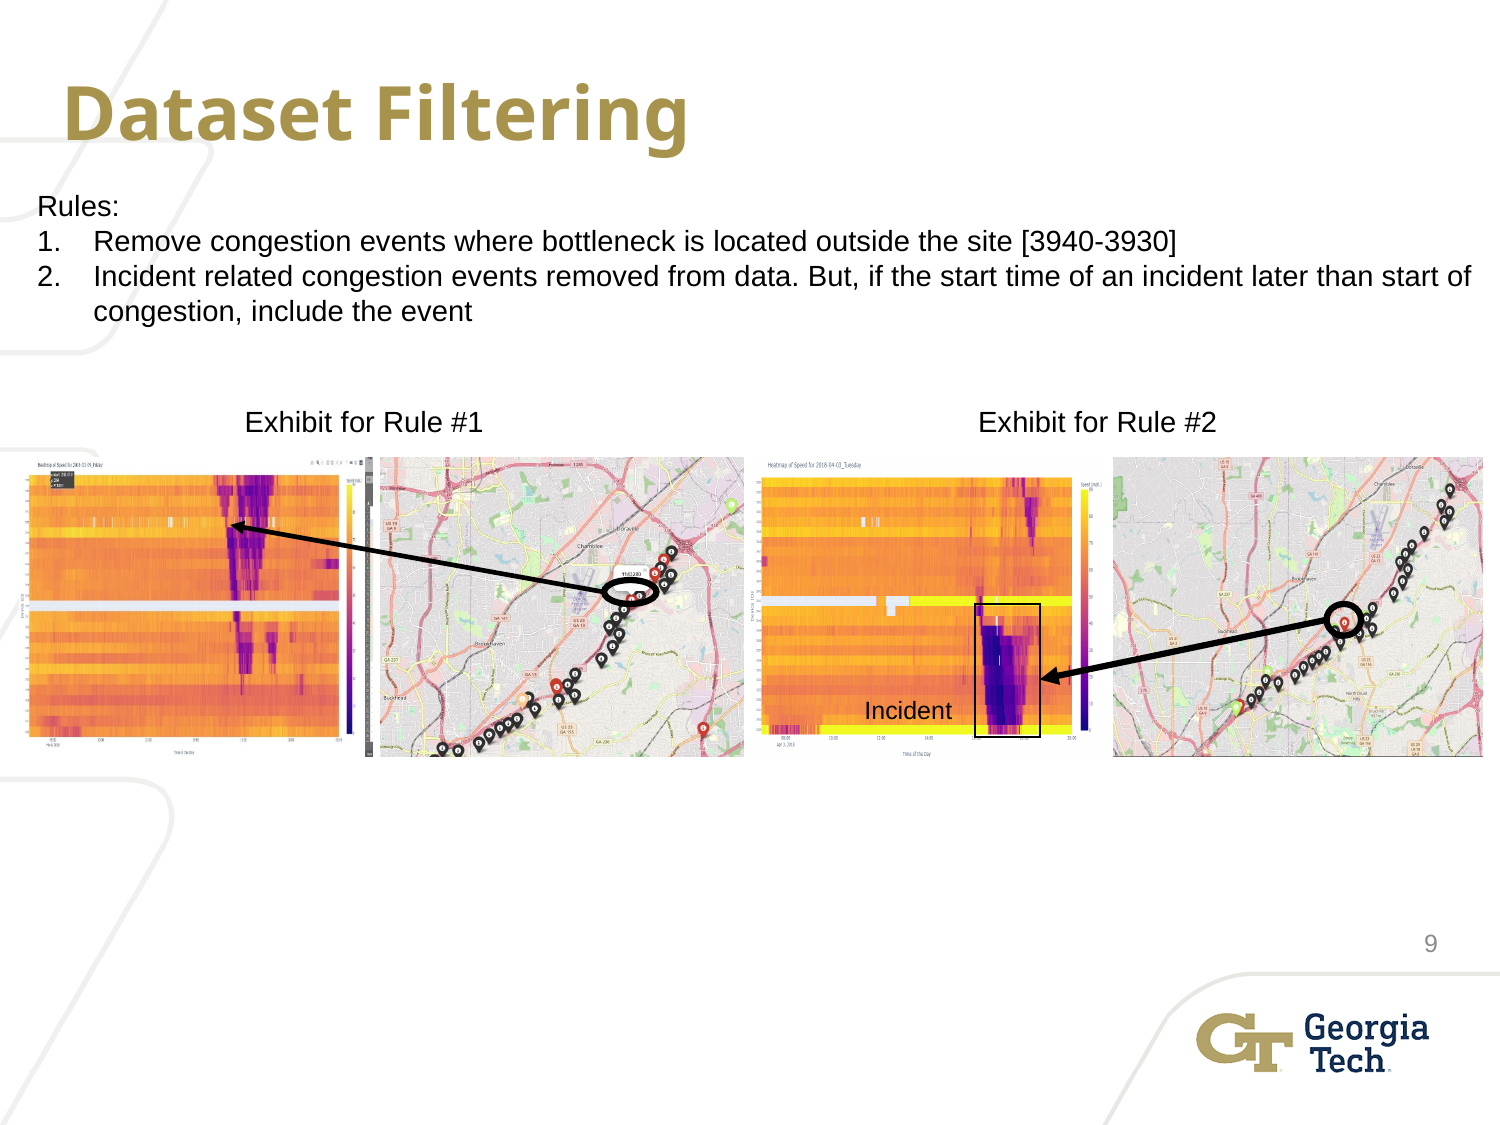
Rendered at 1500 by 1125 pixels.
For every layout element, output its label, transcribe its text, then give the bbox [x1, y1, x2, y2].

text_box Rules: Remove congestion events where bottleneck is located outside the site [3940-3930] Incident related congestion events removed from data. But, if the start time of an incident later than start of congestion, include the event [22, 180, 1500, 335]
slide_number 9 [1115, 912, 1454, 973]
text_box Exhibit for Rule #2 [963, 396, 1391, 447]
title Dataset Filtering [46, 32, 1454, 180]
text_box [1039, 619, 1327, 680]
text_box Exhibit for Rule #1 [229, 396, 657, 447]
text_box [230, 524, 604, 593]
picture [0, 0, 1500, 1125]
